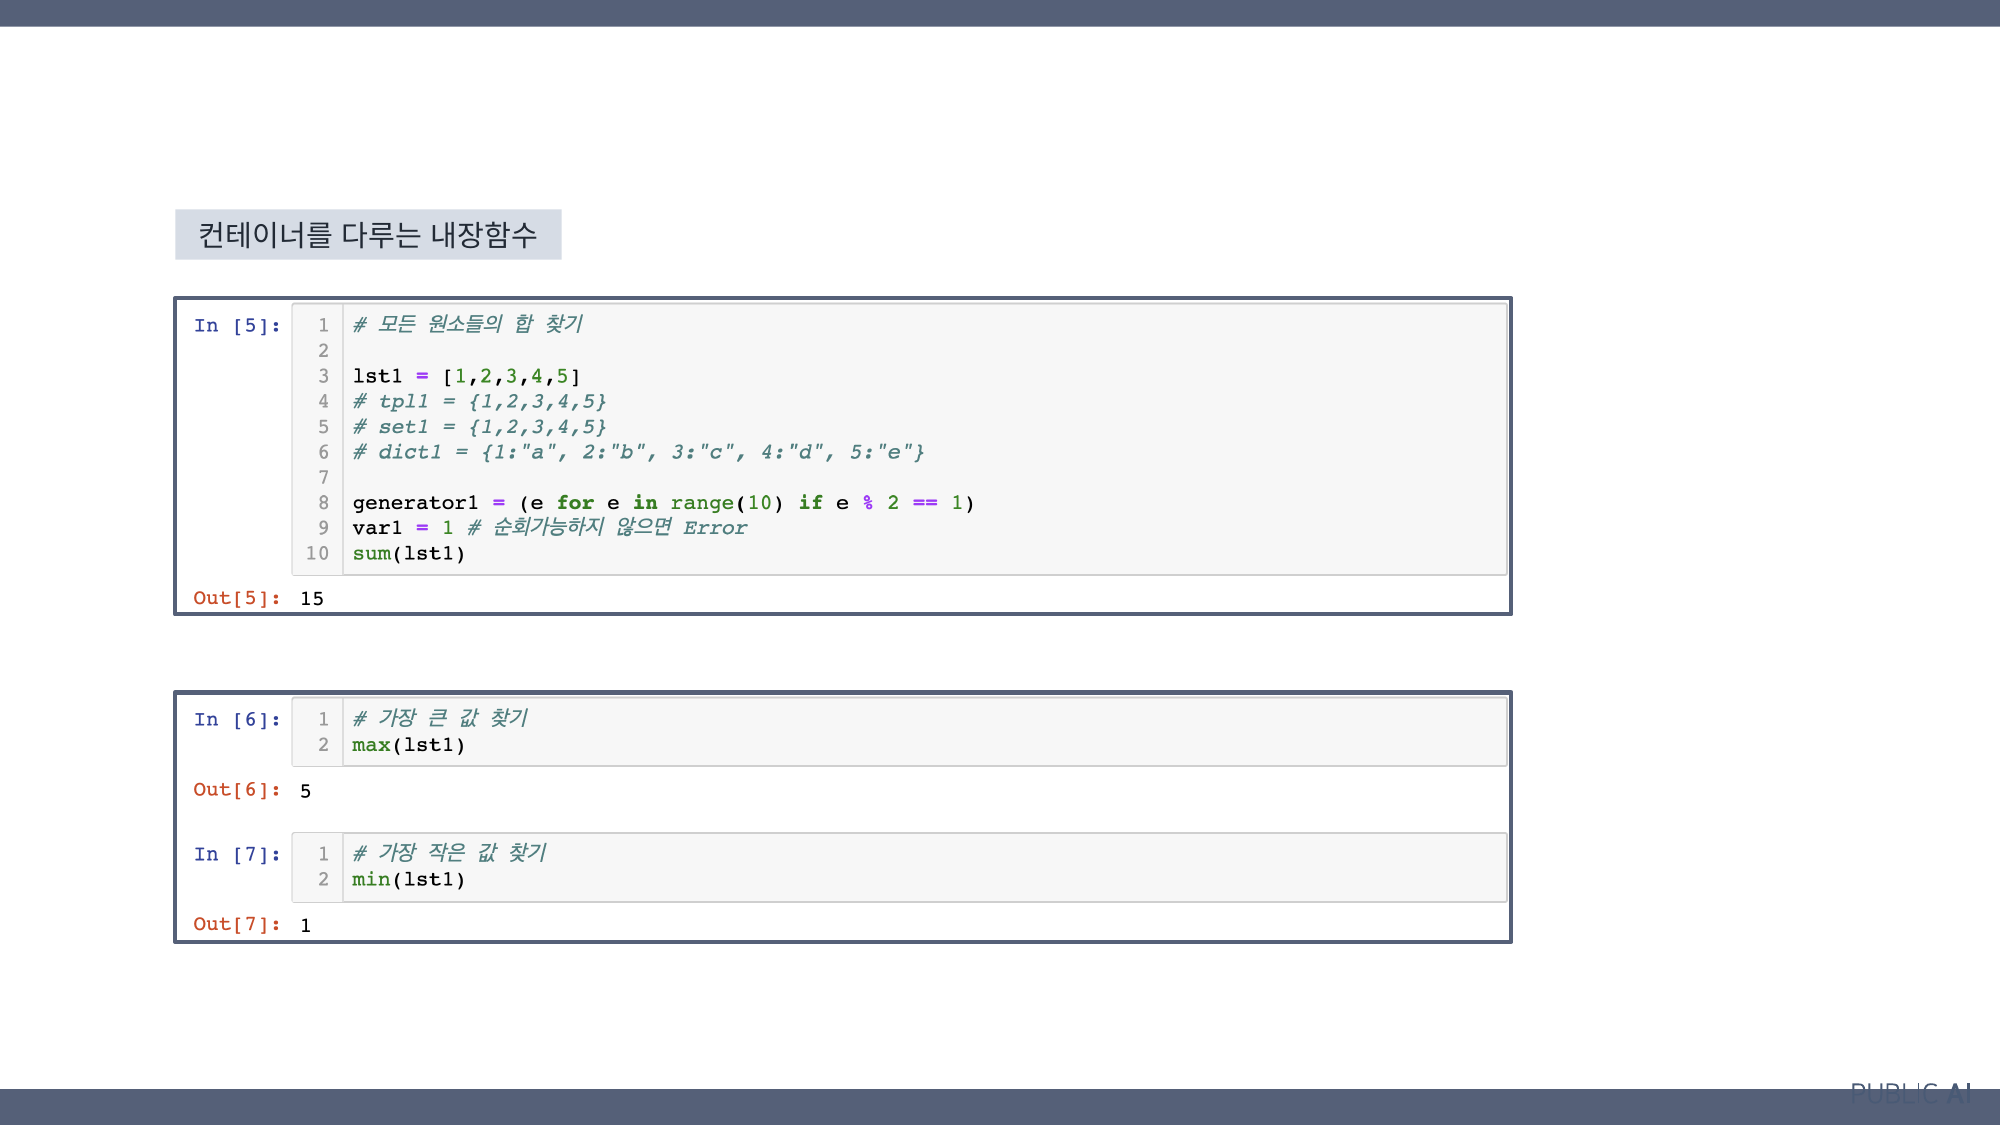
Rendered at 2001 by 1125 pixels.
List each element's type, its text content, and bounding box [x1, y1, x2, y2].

text_box 컨테이너를 다루는 내장함수 [175, 209, 562, 260]
picture [176, 694, 1510, 940]
picture [176, 300, 1510, 613]
